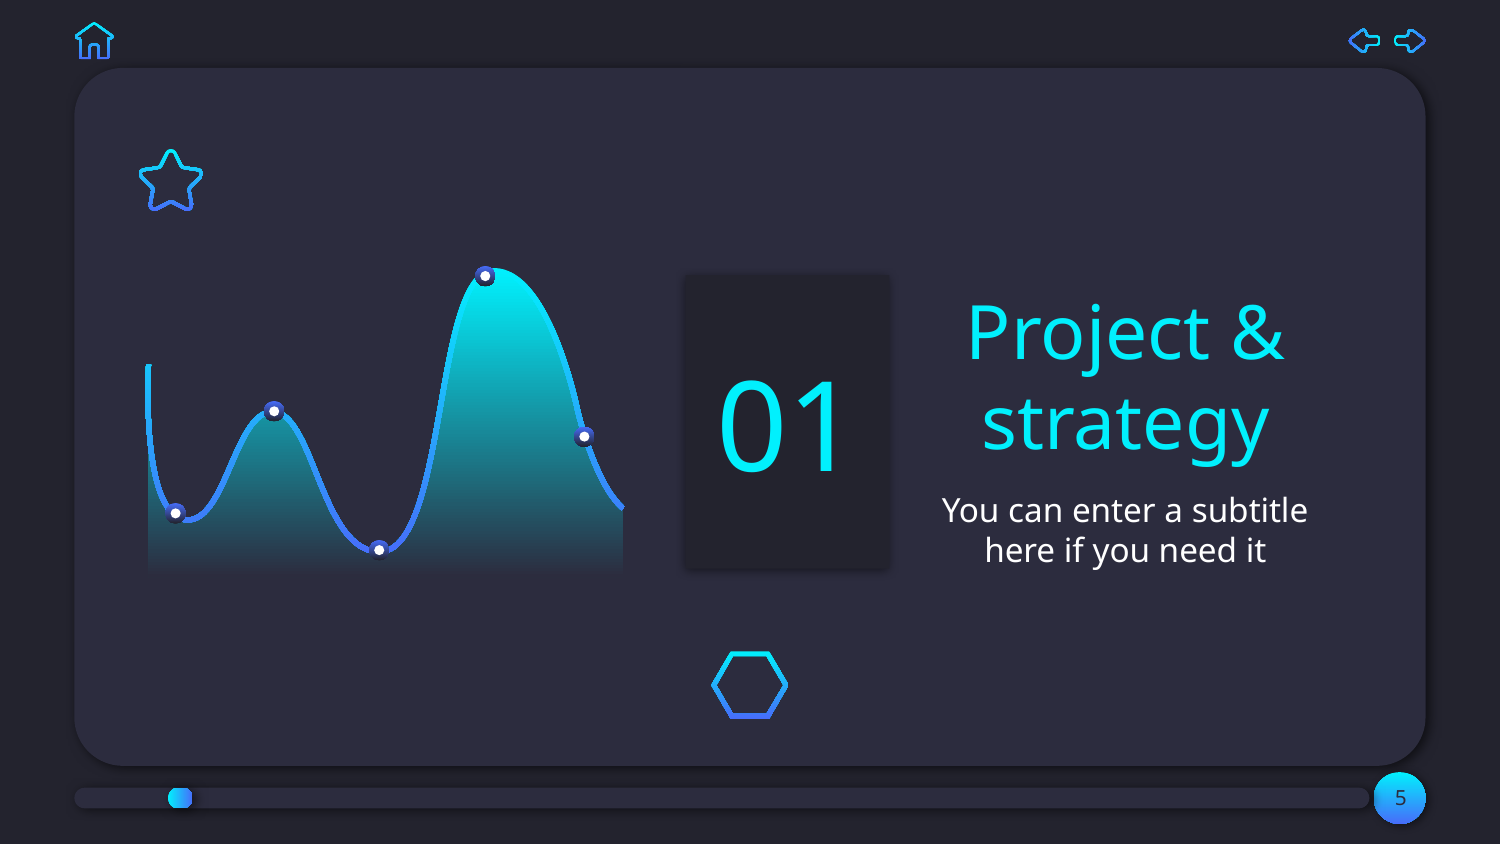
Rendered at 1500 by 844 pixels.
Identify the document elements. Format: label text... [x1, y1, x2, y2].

text_box [74, 22, 114, 60]
title Project & strategy [895, 275, 1362, 474]
text_box [711, 651, 789, 719]
text_box [138, 148, 204, 212]
subtitle You can enter a subtitle here if you need it [897, 474, 1362, 569]
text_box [137, 265, 626, 578]
title 01 [685, 275, 890, 569]
text_box [1348, 28, 1381, 53]
text_box [1394, 28, 1426, 53]
text_box [168, 787, 193, 809]
